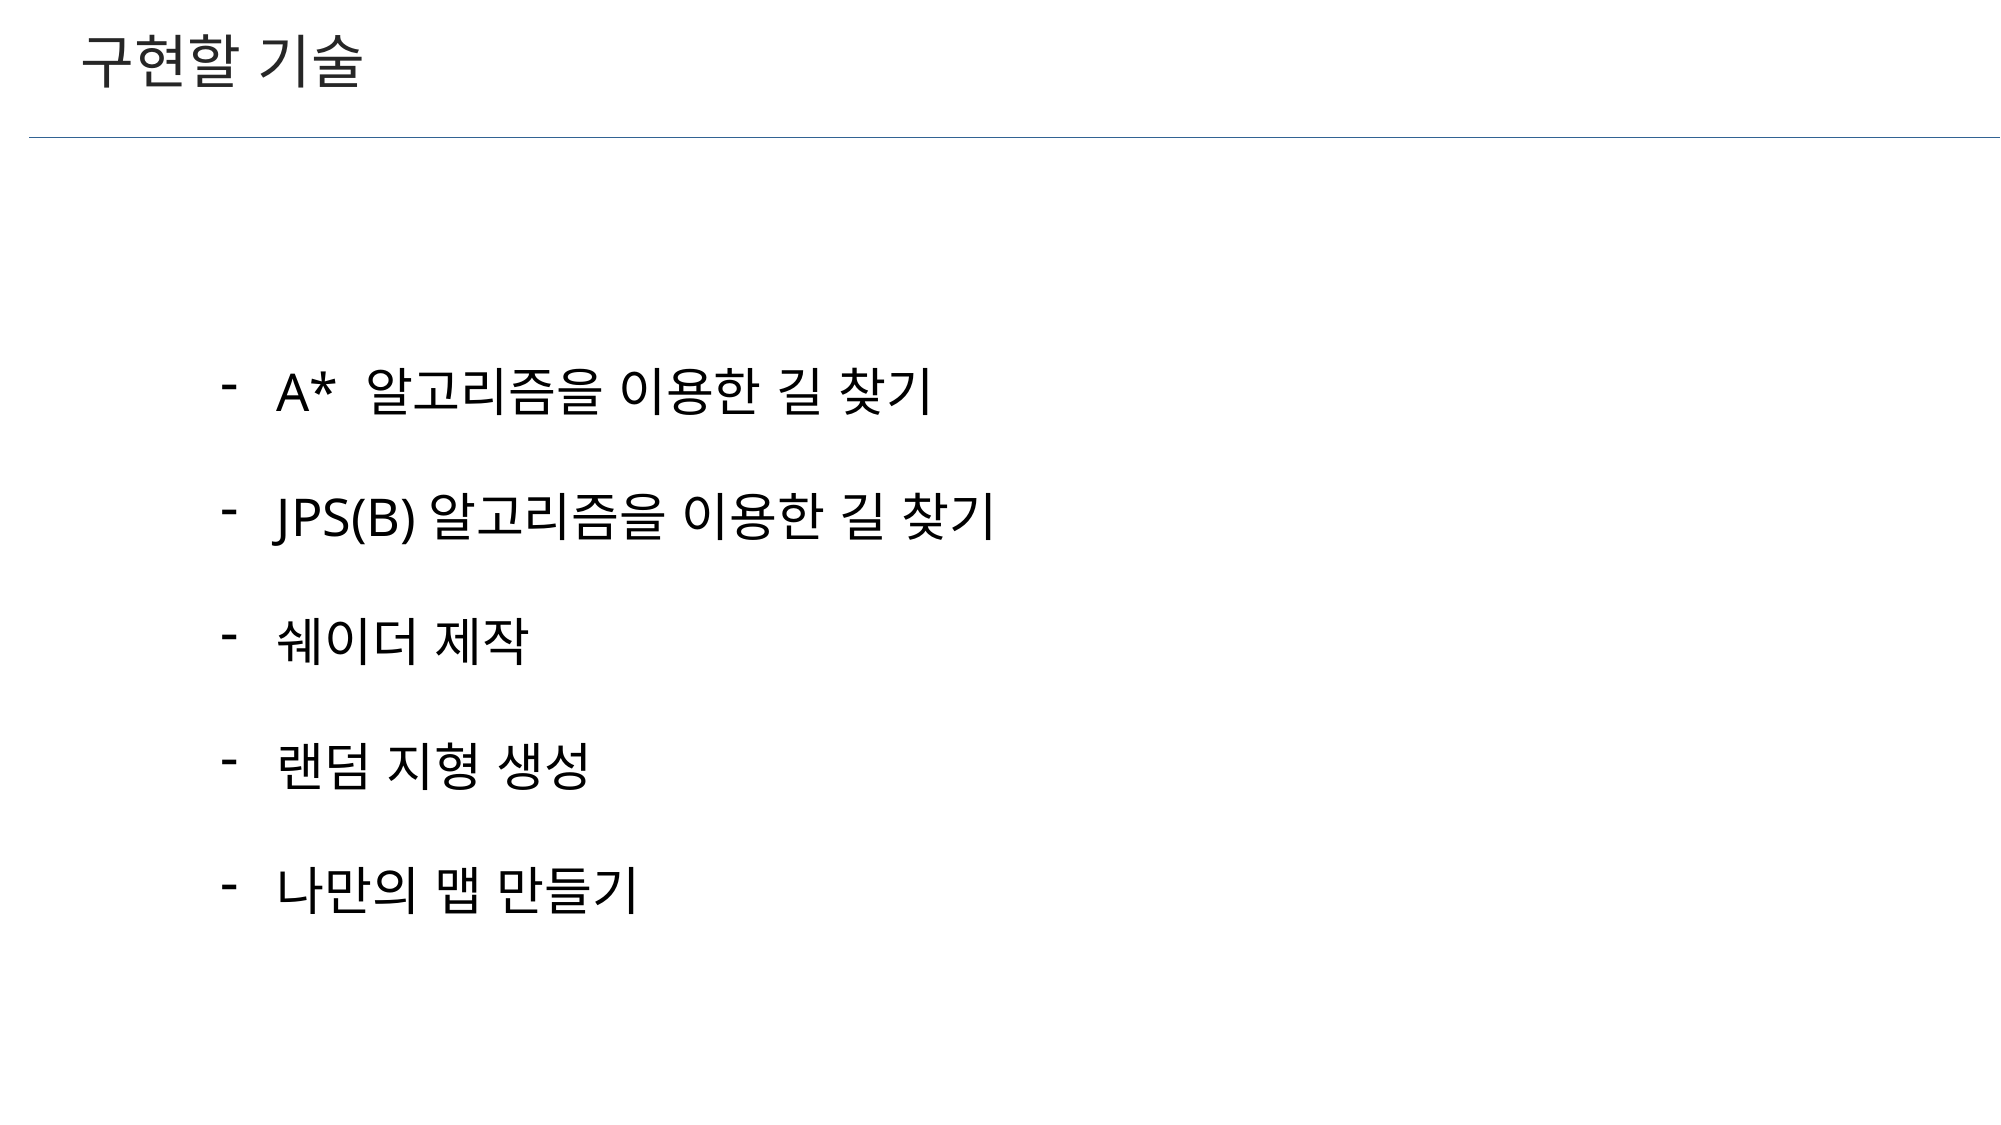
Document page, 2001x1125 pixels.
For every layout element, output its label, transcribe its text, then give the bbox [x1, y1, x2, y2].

text_box A* 알고리즘을 이용한 길 찾기 JPS(B)알고리즘을 이용한 길 찾기 쉐이더 제작 랜덤 지형 생성 나만의 맵 만들기 [205, 351, 1490, 929]
text_box 구현할 기술 [66, 18, 380, 103]
